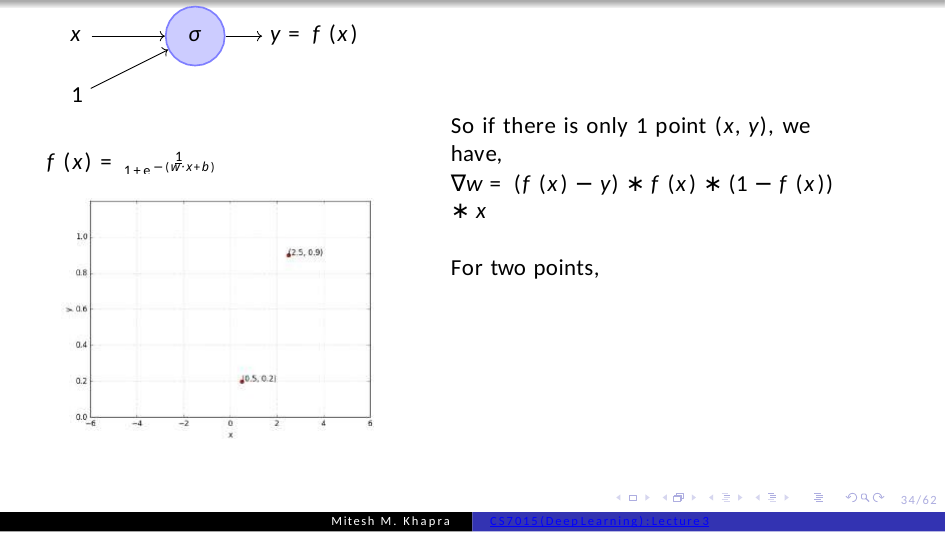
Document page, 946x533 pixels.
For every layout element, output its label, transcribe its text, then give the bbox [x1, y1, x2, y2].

text_box So if there is only 1 point (x, y), we have, [448, 109, 866, 166]
text_box f (x) = 1 [40, 133, 230, 177]
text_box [0, 0, 946, 67]
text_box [90, 30, 263, 90]
text_box 34/62 [898, 493, 941, 508]
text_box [0, 511, 946, 532]
text_box 1 [69, 77, 86, 108]
text_box ∇w = (f (x) − y) ∗ f (x) ∗ (1 − f (x)) ∗ x For two points, [448, 166, 844, 281]
text_box 1+e−(w·x+b) [117, 144, 229, 172]
picture [45, 174, 406, 444]
